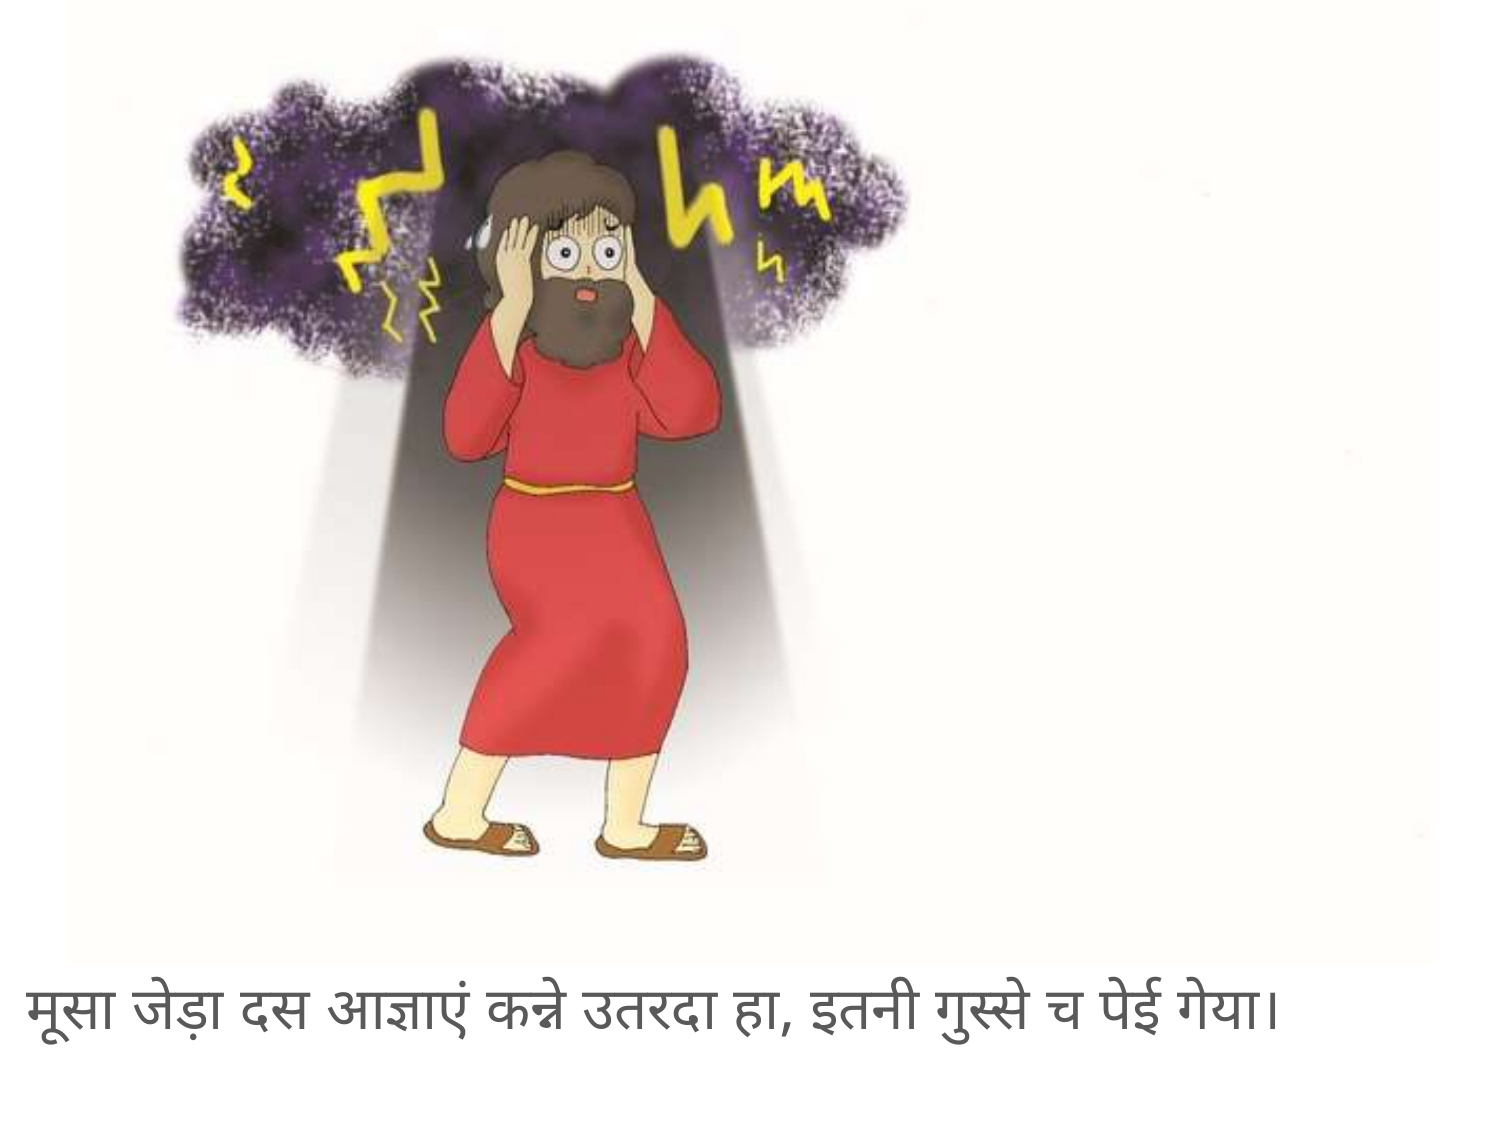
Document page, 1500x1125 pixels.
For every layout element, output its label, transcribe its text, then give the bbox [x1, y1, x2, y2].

picture [66, 0, 1434, 965]
text_box मूसा जेड़ा दस आज्ञाएं कन्ने उतरदा हा, इतनी गुस्से च पेई गेया। [11, 964, 1498, 1049]
